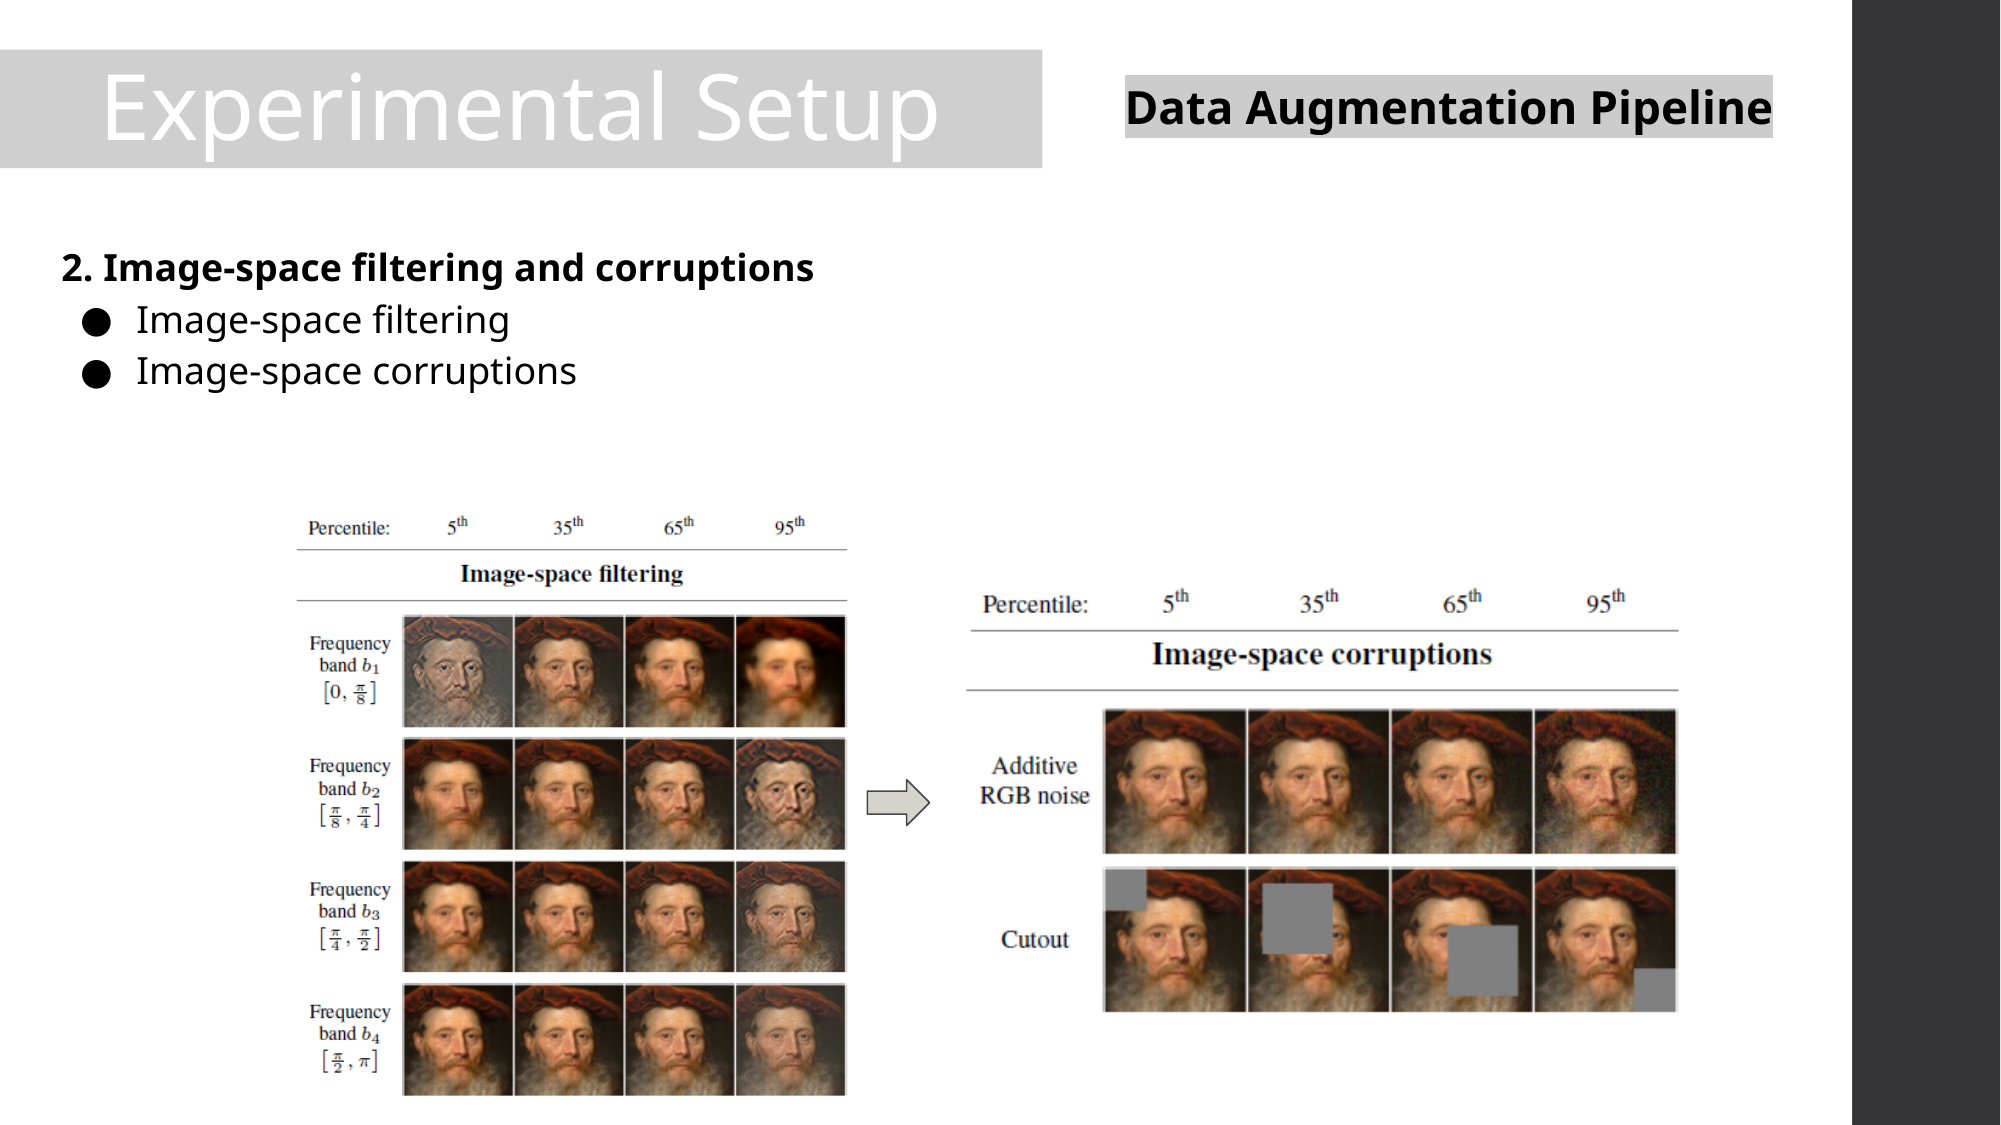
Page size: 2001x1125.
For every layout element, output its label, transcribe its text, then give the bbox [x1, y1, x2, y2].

text_box [1852, 0, 2000, 1125]
picture [292, 508, 851, 1097]
picture [954, 577, 1682, 1017]
text_box 2. Image-space filtering and corruptions Image-space filtering Image-space corruptions [46, 222, 1269, 453]
text_box Data Augmentation Pipeline [1086, 63, 1812, 149]
text_box [867, 779, 930, 826]
title Experimental Setup [0, 49, 1043, 169]
